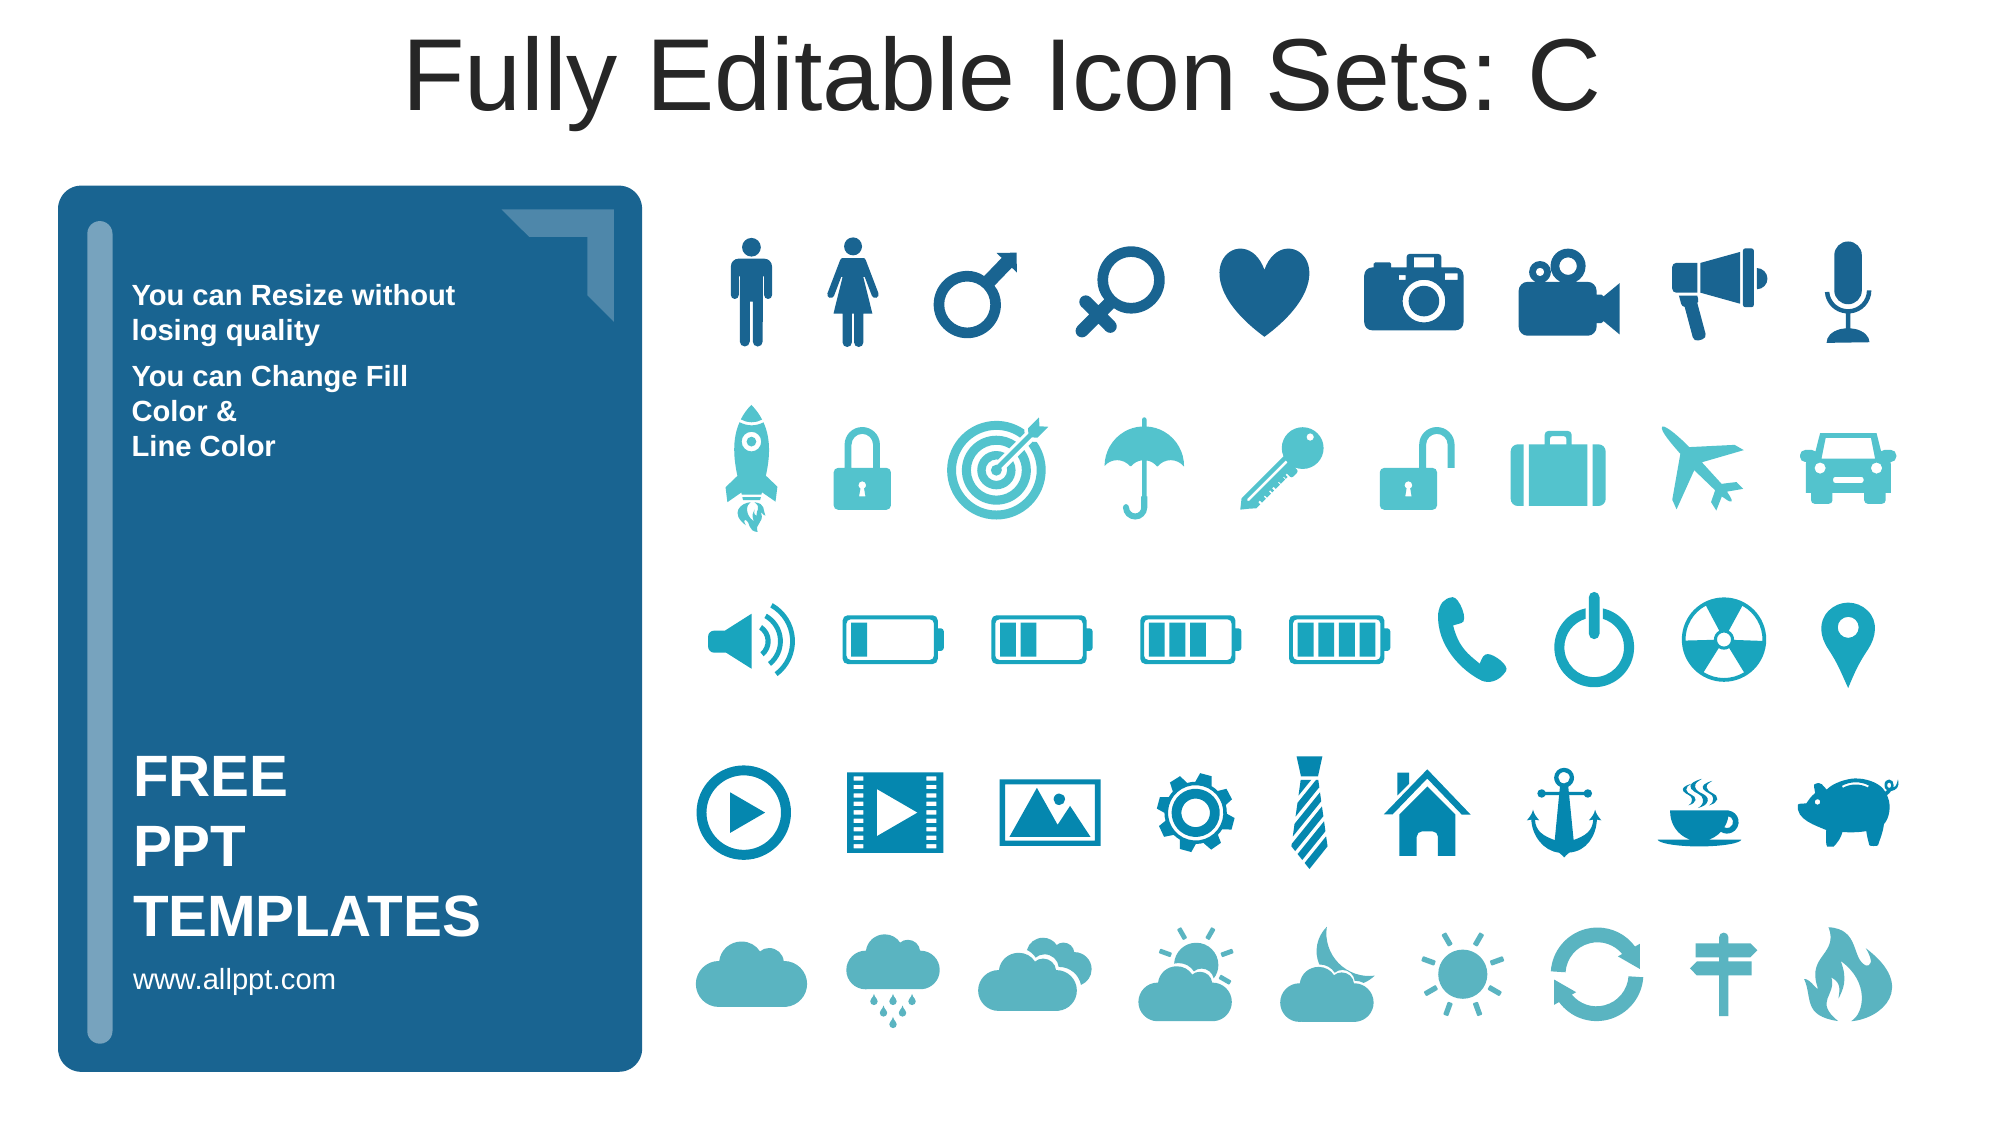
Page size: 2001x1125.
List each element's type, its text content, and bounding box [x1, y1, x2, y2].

text_box [889, 1016, 897, 1029]
list Fully Editable Icon Sets: C [53, 20, 1952, 140]
text_box [1219, 248, 1310, 337]
text_box [742, 237, 761, 257]
text_box [1383, 769, 1471, 815]
text_box [1681, 597, 1767, 682]
text_box [1689, 932, 1758, 1017]
text_box [1588, 591, 1600, 640]
text_box [1756, 268, 1768, 290]
text_box [737, 502, 766, 532]
text_box [1742, 248, 1754, 308]
text_box [770, 603, 795, 677]
text_box [1473, 932, 1484, 947]
text_box [908, 993, 916, 1006]
text_box [1702, 780, 1718, 806]
text_box [846, 934, 940, 990]
text_box [1700, 251, 1741, 304]
text_box [947, 420, 1046, 520]
text_box [1156, 773, 1235, 853]
text_box [1379, 427, 1455, 510]
text_box [759, 625, 771, 657]
text_box [1510, 444, 1524, 506]
text_box [1104, 417, 1185, 520]
text_box [1240, 427, 1324, 510]
text_box [1550, 927, 1640, 973]
text_box [1526, 767, 1602, 858]
text_box [1177, 927, 1187, 940]
text_box [1297, 821, 1326, 860]
text_box [1423, 985, 1438, 996]
text_box [764, 613, 783, 666]
text_box [898, 1005, 907, 1017]
text_box [1205, 927, 1216, 940]
text_box [847, 772, 944, 853]
text_box [1399, 786, 1456, 856]
text_box [696, 765, 791, 860]
text_box [991, 615, 1093, 665]
text_box [1473, 1001, 1483, 1017]
text_box [1518, 248, 1620, 336]
text_box [1661, 426, 1744, 511]
text_box [1592, 444, 1606, 506]
text_box [1364, 253, 1464, 331]
text_box [842, 615, 944, 665]
text_box [1140, 615, 1242, 665]
text_box [1678, 295, 1706, 341]
text_box [1834, 241, 1862, 305]
text_box [1528, 430, 1588, 506]
text_box [1804, 927, 1893, 1022]
text_box [708, 613, 752, 669]
text_box [1657, 810, 1742, 847]
text_box [1672, 262, 1698, 293]
text_box [1438, 597, 1507, 682]
text_box [1554, 976, 1644, 1022]
text_box [1800, 433, 1897, 504]
text_box [1821, 602, 1875, 689]
text_box [1489, 956, 1505, 966]
text_box [1797, 778, 1899, 847]
text_box [870, 993, 878, 1006]
text_box [1075, 246, 1165, 338]
text_box [1138, 942, 1232, 1022]
text_box [740, 404, 763, 423]
text_box [990, 417, 1049, 476]
text_box [1296, 756, 1323, 777]
text_box [1220, 948, 1234, 958]
text_box [1554, 608, 1635, 688]
text_box [844, 237, 863, 256]
text_box [879, 1005, 888, 1017]
text_box [1280, 926, 1375, 1022]
text_box [1824, 290, 1872, 343]
text_box [1443, 1001, 1453, 1017]
text_box [833, 427, 891, 510]
text_box [1438, 949, 1488, 999]
text_box [1441, 932, 1453, 947]
text_box [827, 258, 879, 348]
text_box [1682, 778, 1708, 809]
text_box [1421, 956, 1436, 966]
text_box [999, 779, 1101, 846]
text_box [1292, 792, 1322, 837]
text_box [1304, 836, 1328, 869]
text_box [1487, 985, 1502, 996]
text_box [730, 258, 773, 347]
text_box [933, 252, 1017, 339]
text_box [978, 952, 1077, 1011]
text_box [1026, 937, 1092, 985]
text_box [1289, 615, 1391, 665]
text_box [1295, 779, 1320, 817]
text_box [695, 941, 808, 1007]
text_box [889, 993, 897, 1006]
text_box [1291, 806, 1324, 852]
text_box [725, 422, 778, 503]
